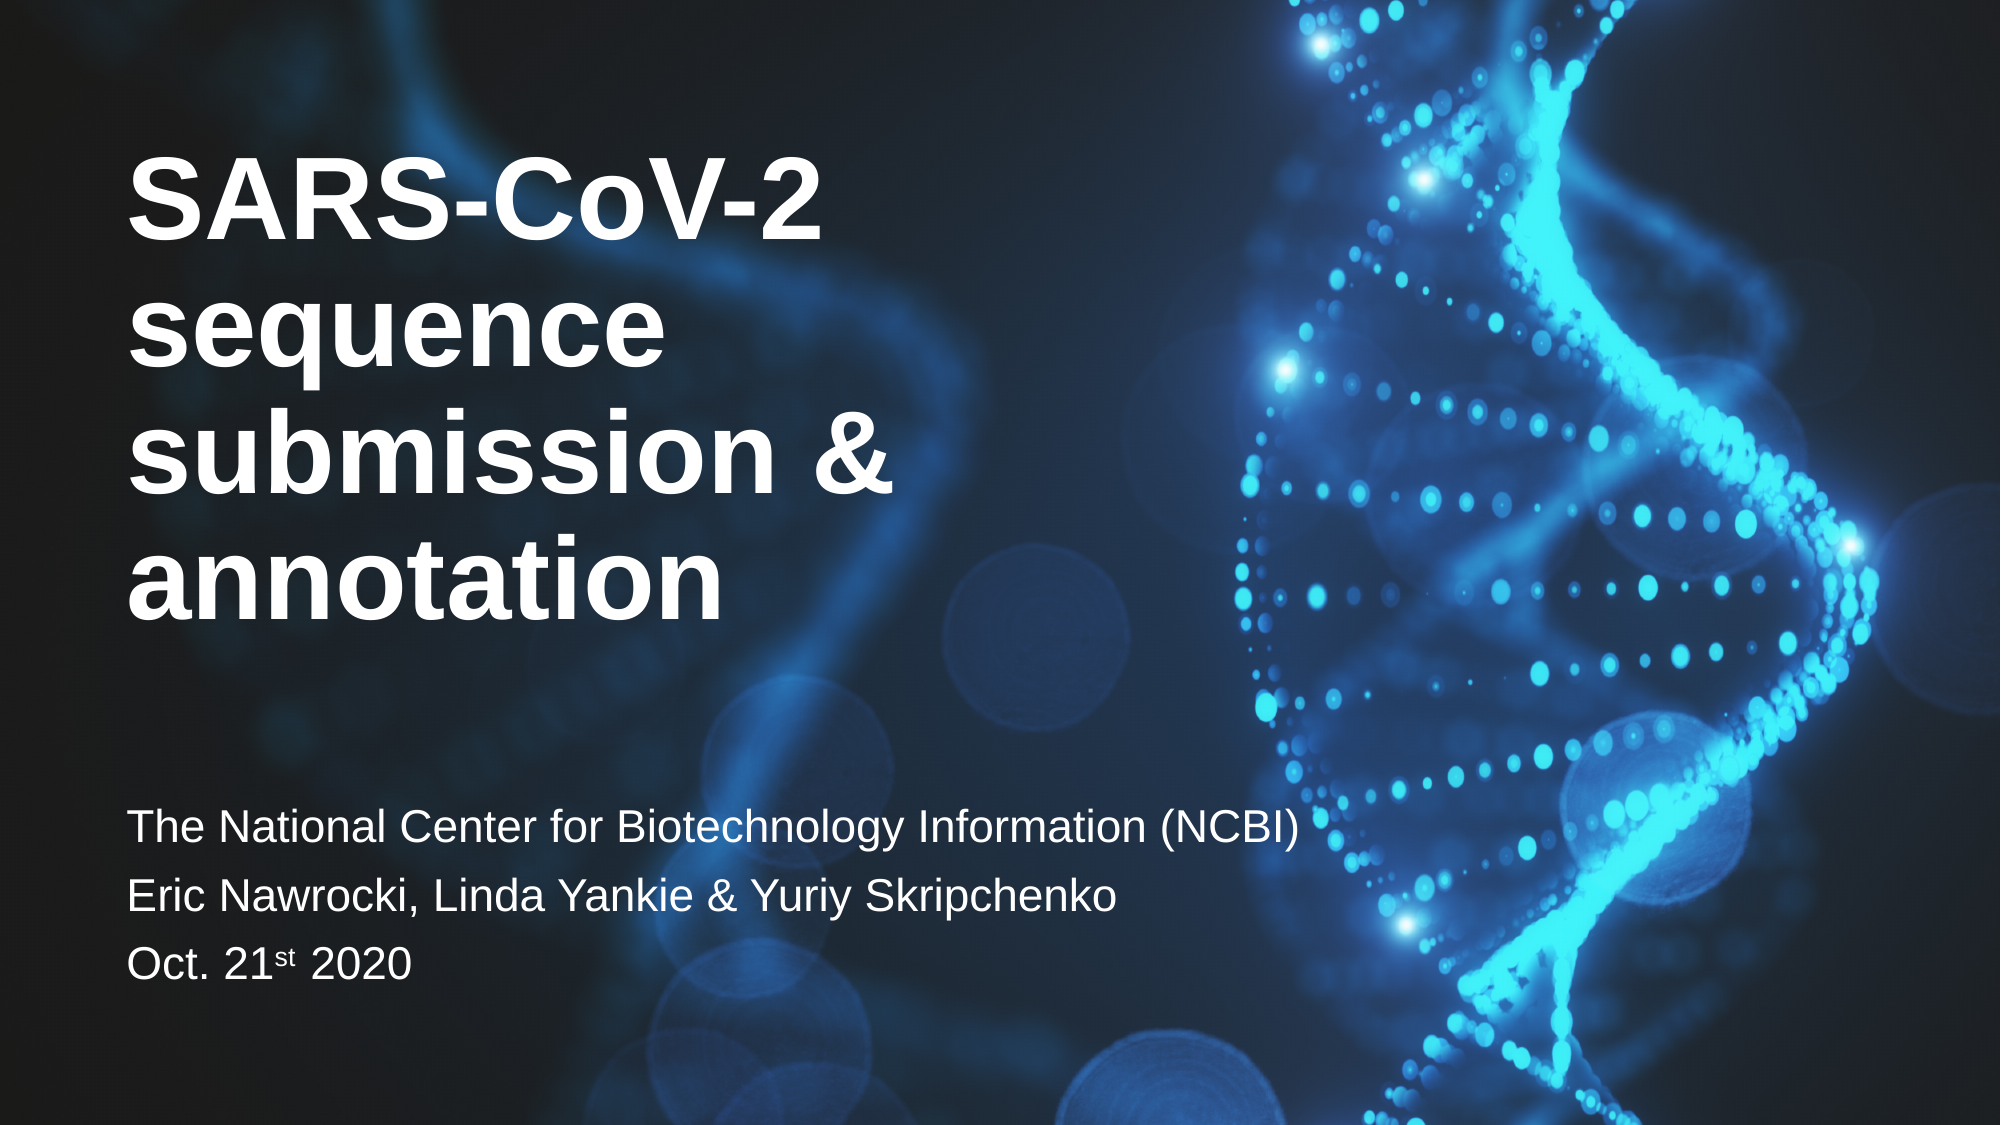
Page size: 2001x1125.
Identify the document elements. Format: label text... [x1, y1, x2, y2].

subtitle The National Center for Biotechnology Information (NCBI) Eric Nawrocki, Linda Yankie & Yuriy Skripchenko Oct. 21st 2020 [126, 802, 1390, 1024]
title SARS-CoV-2 sequence submission & annotation [126, 133, 1222, 646]
picture [0, 0, 2000, 1125]
